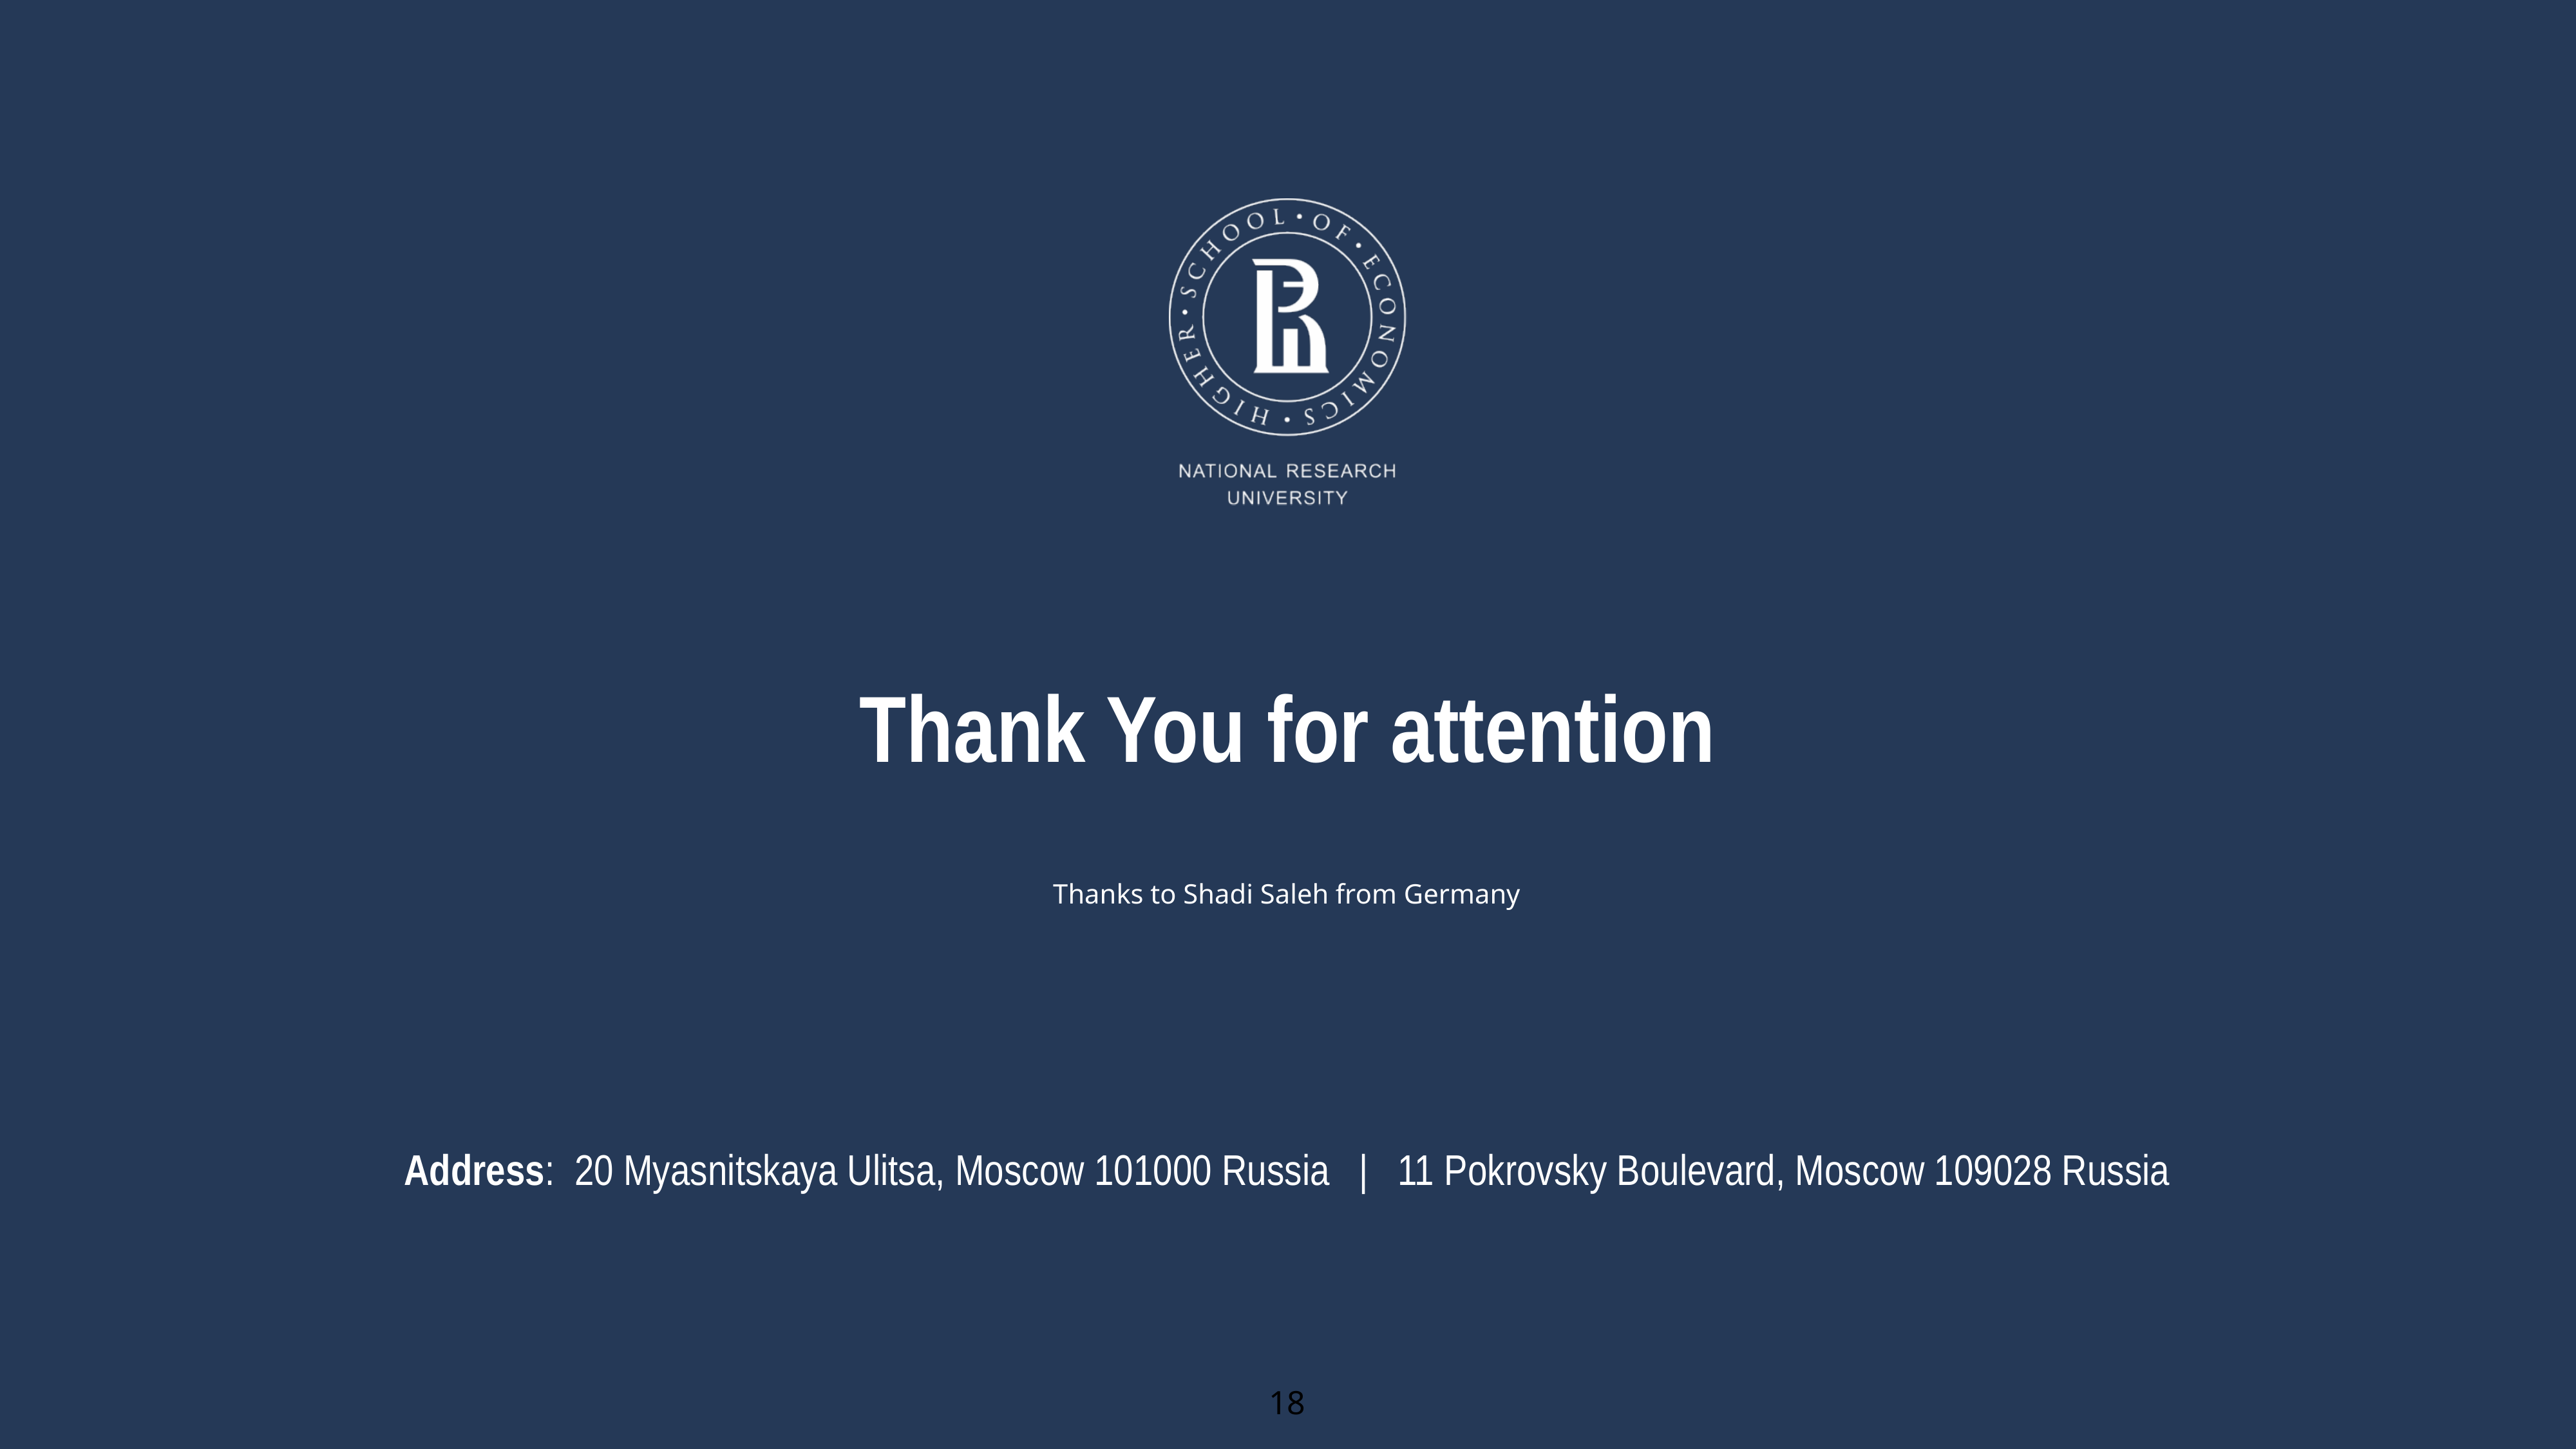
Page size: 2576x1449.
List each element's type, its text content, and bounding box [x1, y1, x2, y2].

text_box Thank You for attention [800, 660, 1776, 788]
slide_number 18 [1260, 1374, 1314, 1429]
text_box Address: 20 Myasnitskaya Ulitsa, Moscow 101000 Russia | 11 Pokrovsky Boulevard, Moscow 109028 Russia [381, 1135, 2195, 1202]
text_box Thanks to Shadi Saleh from Germany [865, 869, 1708, 917]
picture [1169, 198, 1407, 506]
